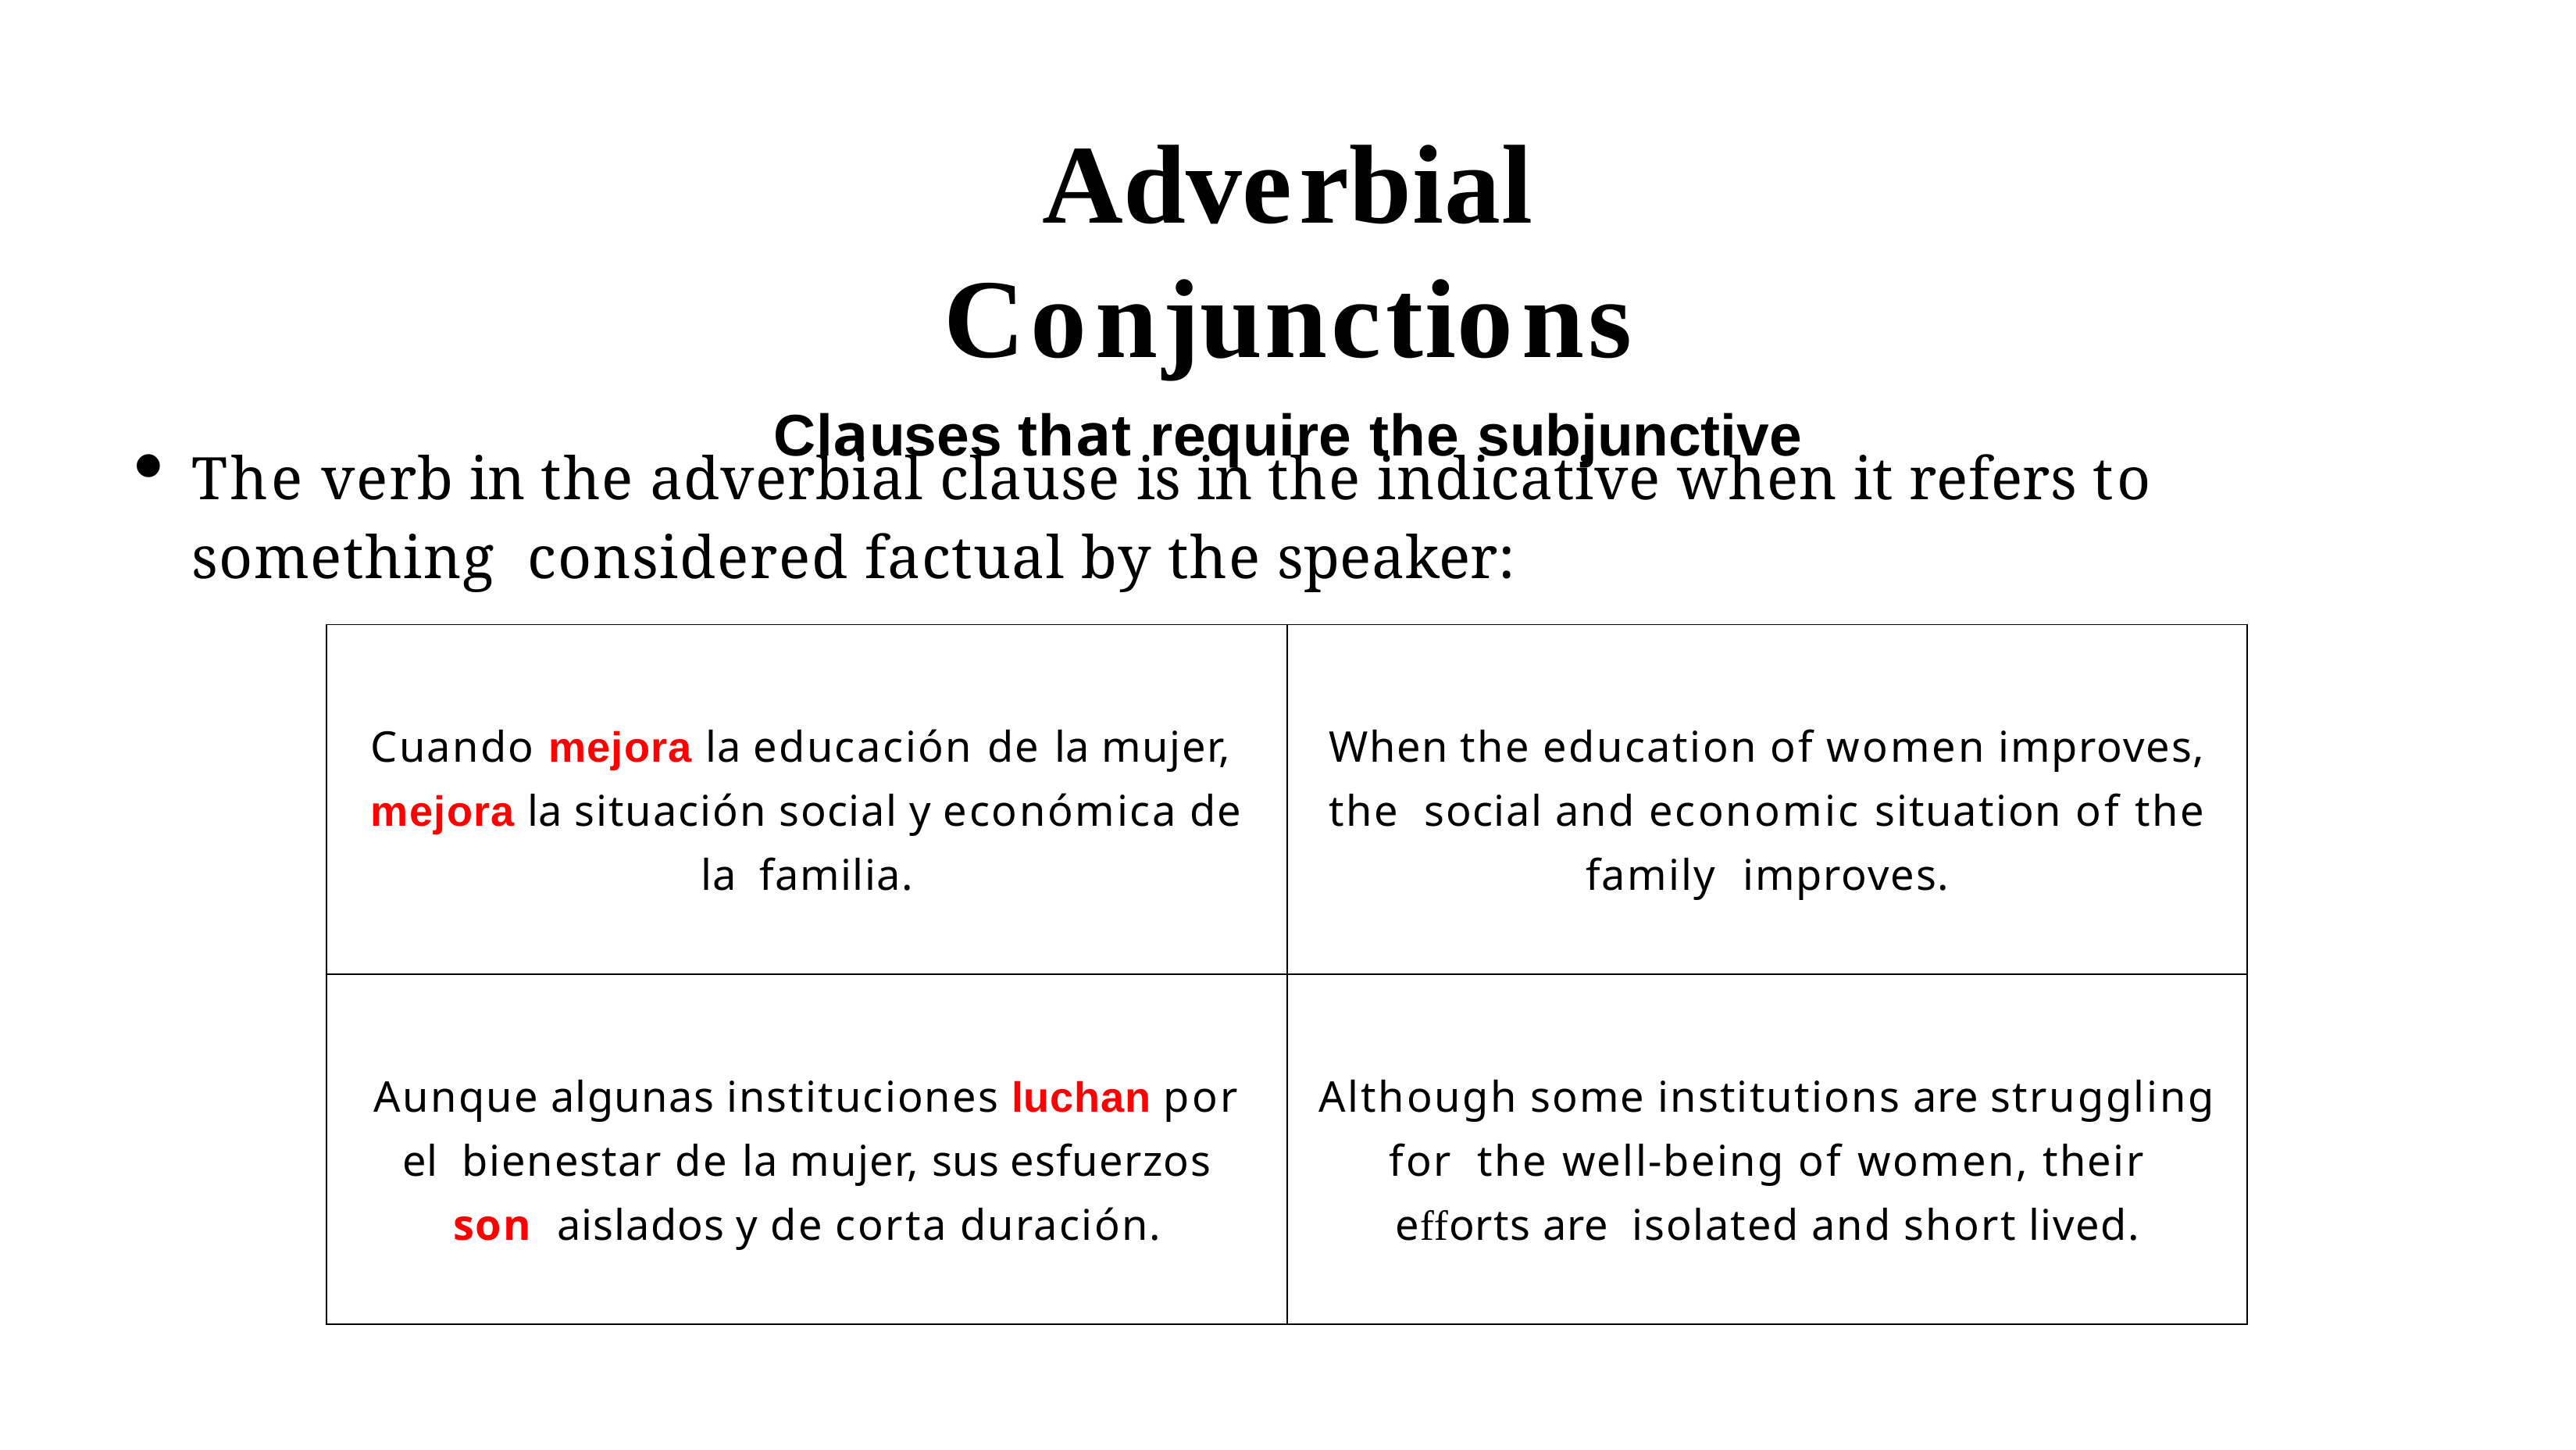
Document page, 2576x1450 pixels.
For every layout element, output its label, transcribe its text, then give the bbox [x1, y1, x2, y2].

table_header When the education of women improves, the social and economic situation of the family improves. [1288, 625, 2246, 973]
title Adverbial Conjunctions Clauses that require the subjunctive [695, 75, 1881, 430]
table_header Cuando mejora la educación de la mujer, mejora la situación social y económica de la familia. [327, 625, 1286, 973]
table_cell Aunque algunas instituciones luchan por el bienestar de la mujer, sus esfuerzos son aislados y de corta duración. [327, 975, 1286, 1323]
text_box The verb in the adverbial clause is in the indicative when it refers to something considered factual by the speaker: [132, 430, 2288, 591]
table_cell Although some institutions are struggling for the well-being of women, their efforts are isolated and short lived. [1288, 975, 2246, 1323]
